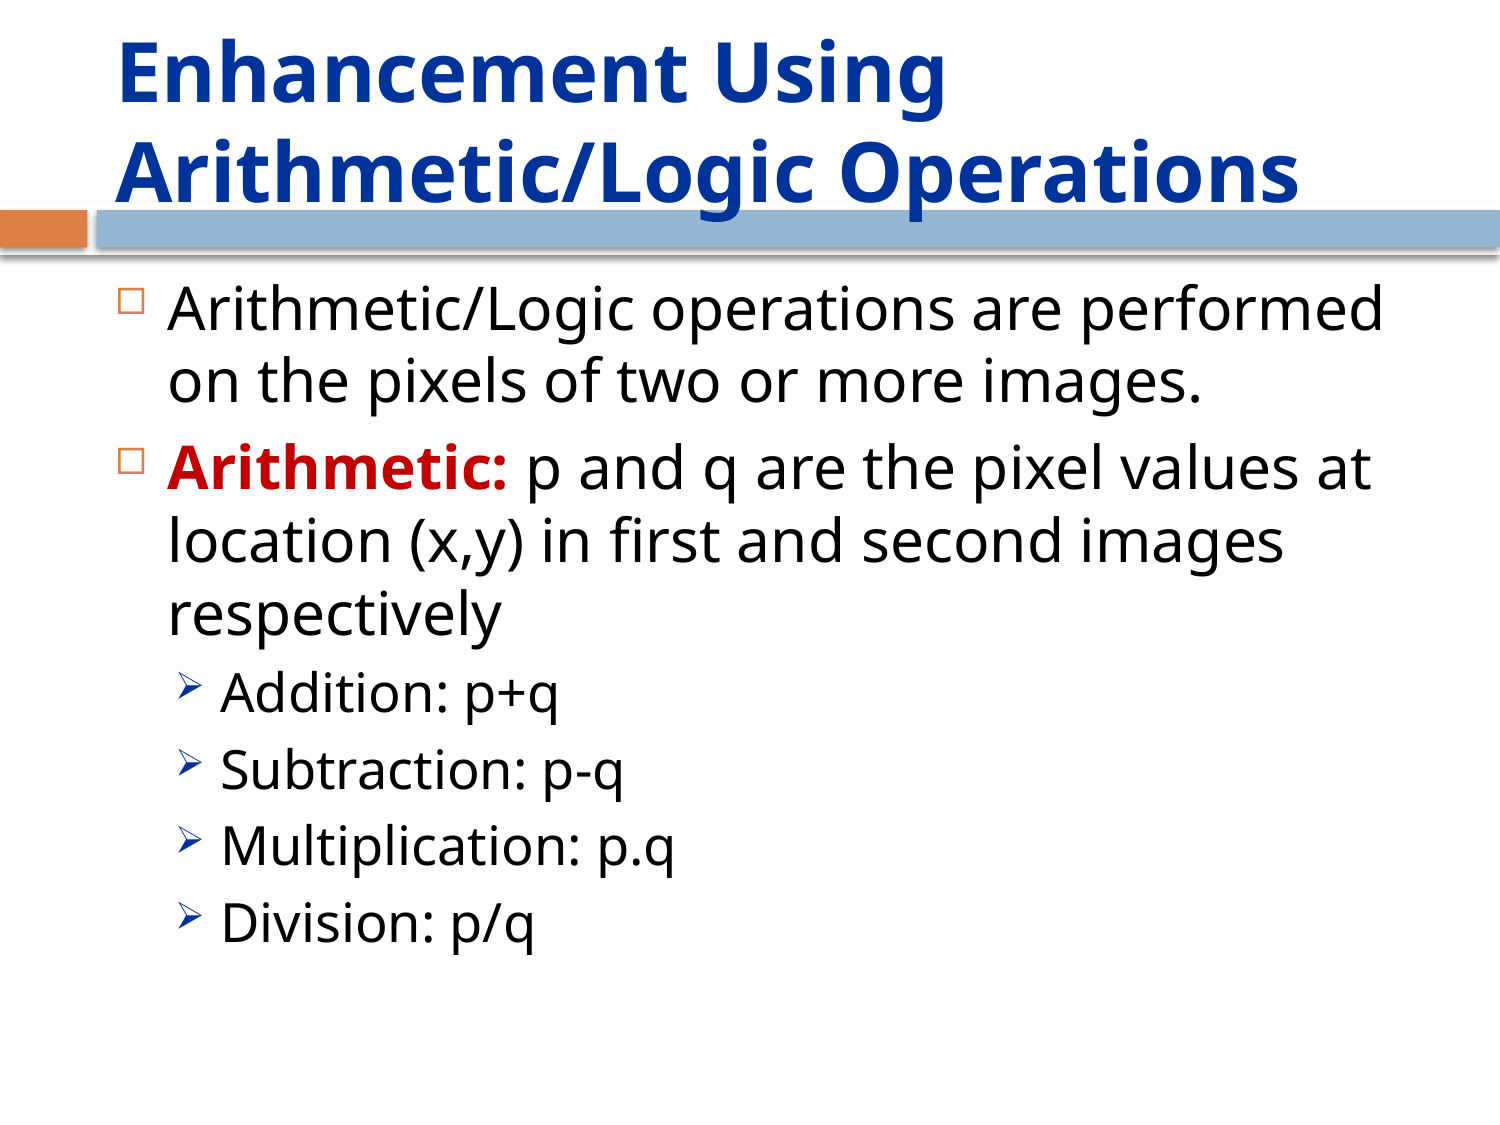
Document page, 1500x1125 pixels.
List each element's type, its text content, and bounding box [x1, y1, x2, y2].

list Arithmetic/Logic operations are performed on the pixels of two or more images. Arithmetic: p and q are the pixel values at location (x,y) in first and second images respectively Addition: p+q Subtraction: p-q Multiplication: p.q Division: p/q [100, 262, 1438, 1000]
title Enhancement Using Arithmetic/Logic Operations [100, 37, 1438, 200]
